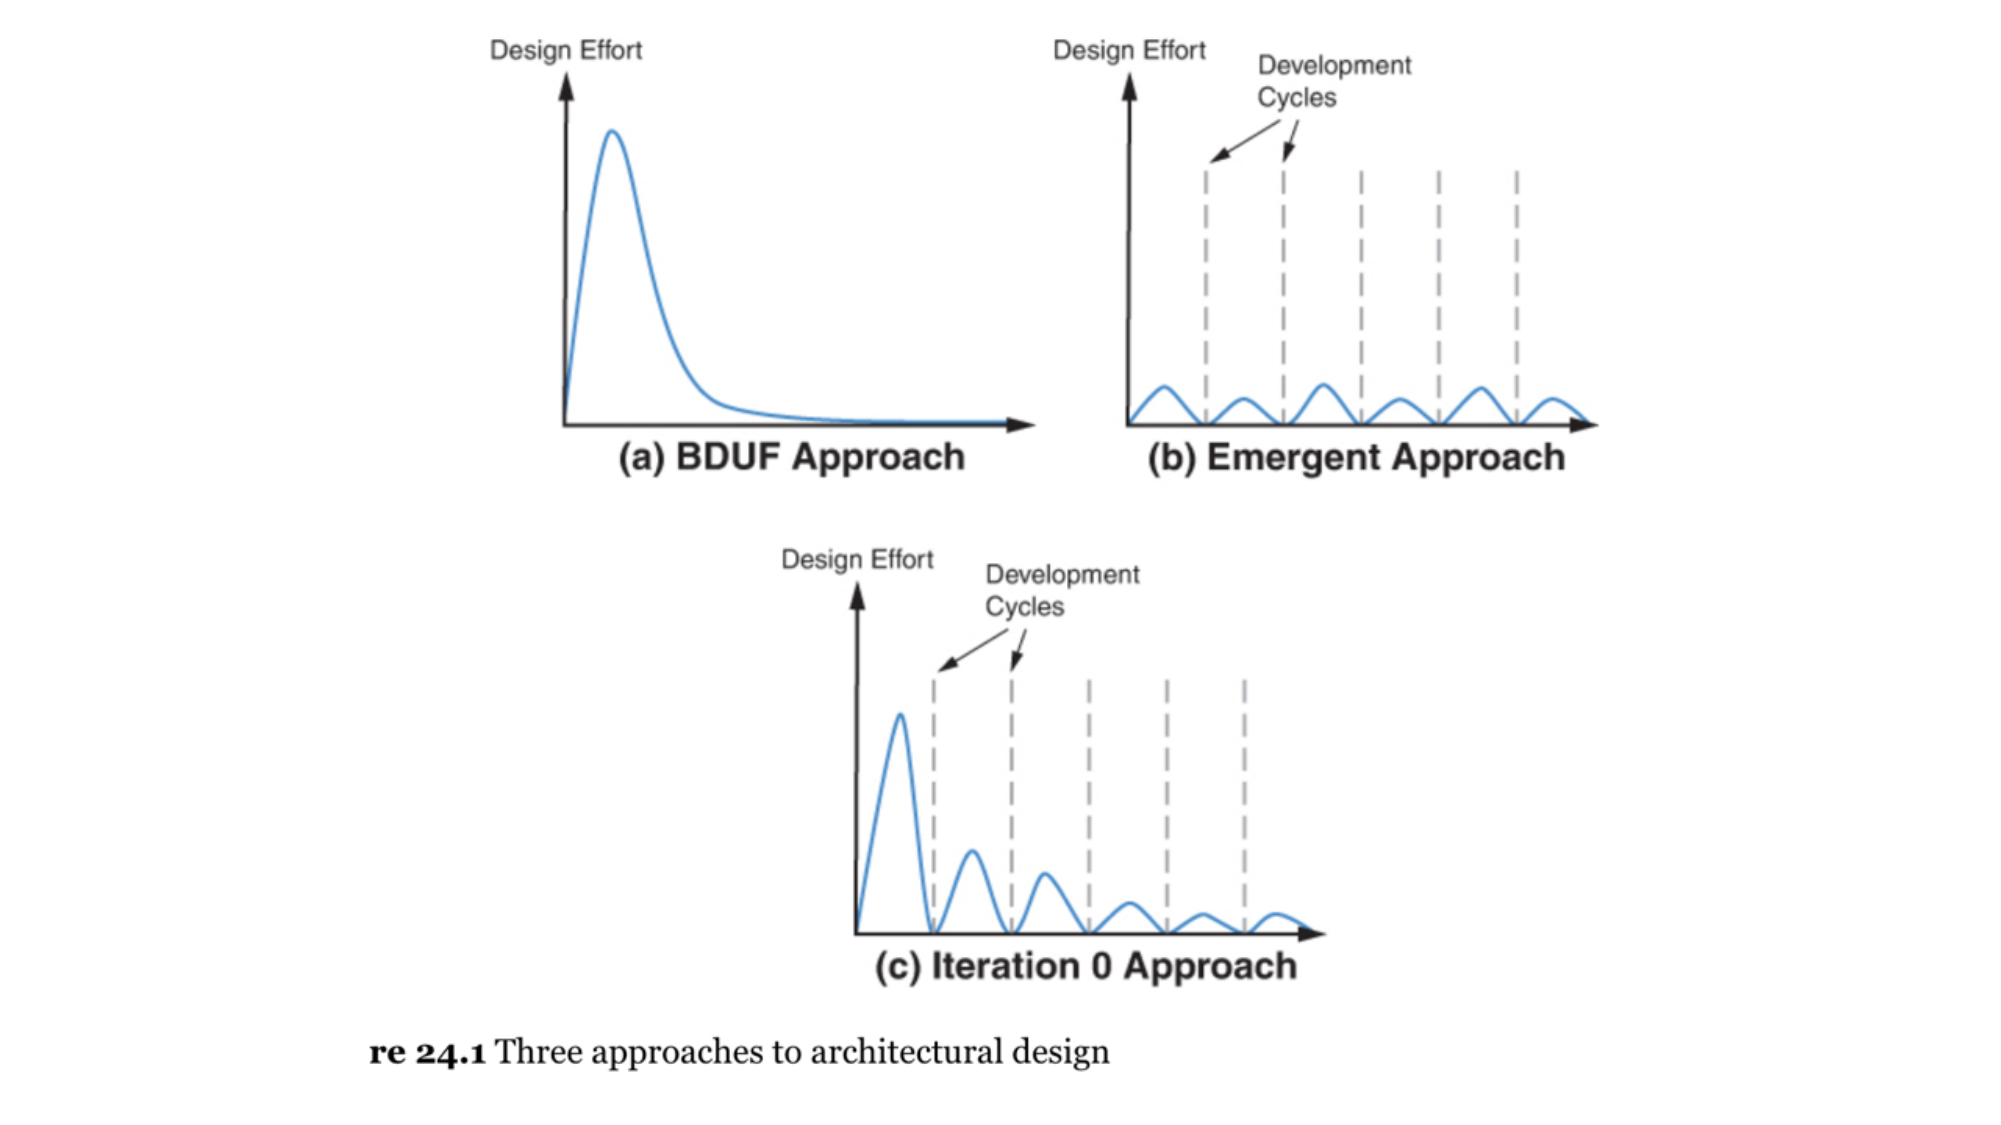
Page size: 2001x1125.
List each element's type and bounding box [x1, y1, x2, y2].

picture [369, 0, 1688, 1125]
